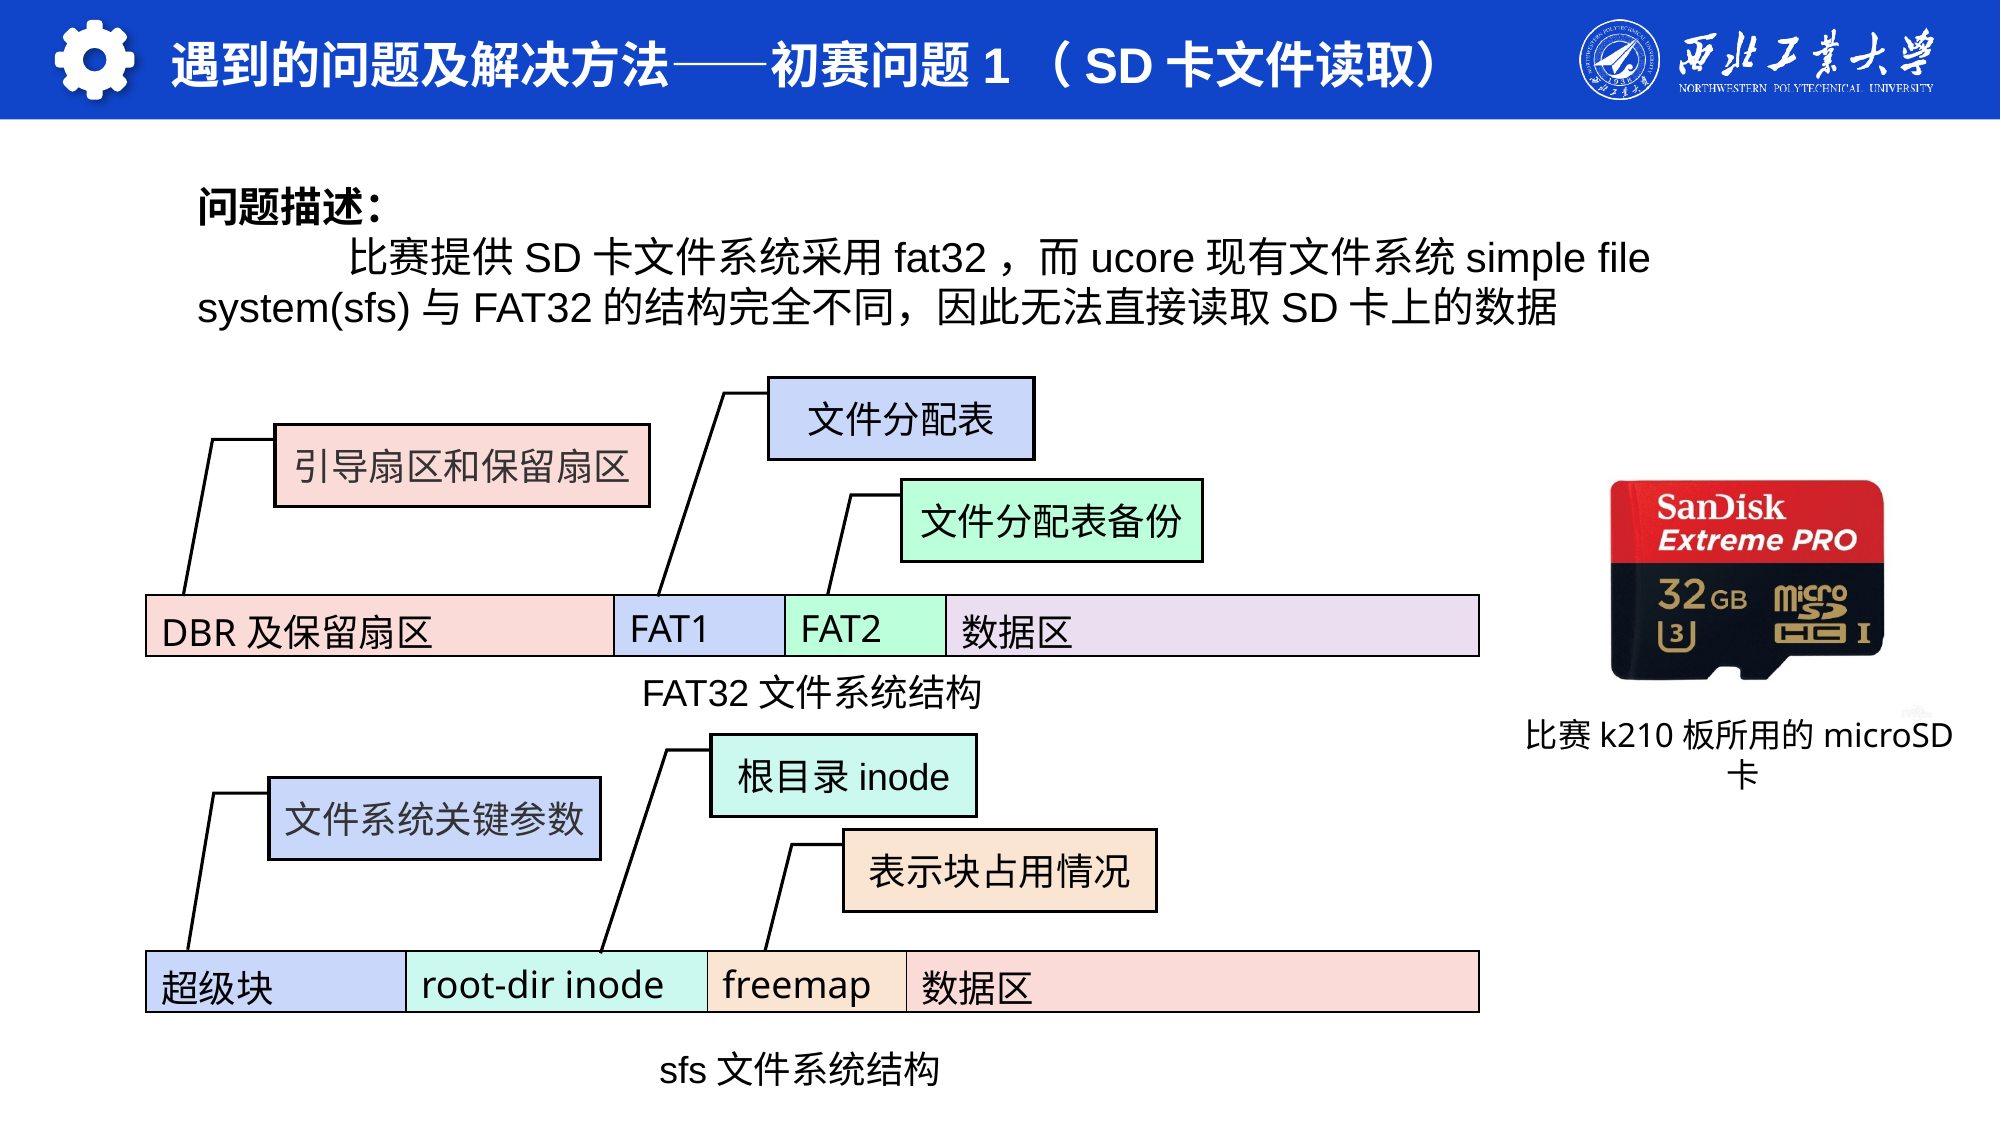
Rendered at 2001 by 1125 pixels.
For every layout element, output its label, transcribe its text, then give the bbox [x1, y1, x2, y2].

text_box 文件系统关键参数 [186, 777, 602, 950]
table_header FAT1 [615, 596, 784, 655]
text_box 表示块占用情况 [763, 828, 1157, 952]
text_box 文件分配表备份 [826, 479, 1203, 596]
text_box 问题描述： 比赛提供SD卡文件系统采用fat32，而ucore现有文件系统simple file system(sfs)与FAT32的结构完全不同，因此无法直接读取SD卡上的数据 [182, 172, 1699, 338]
table_header 超级块 [147, 952, 405, 1011]
text_box FAT32文件系统结构 [612, 661, 1013, 722]
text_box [0, 0, 2000, 120]
text_box 根目录inode [599, 734, 978, 954]
table_header 数据区 [907, 952, 1478, 1011]
table_header freemap [708, 952, 906, 1011]
text_box sfs文件系统结构 [600, 1038, 1001, 1099]
text_box 文件分配表 [656, 377, 1035, 597]
table_header FAT2 [786, 596, 945, 655]
text_box 比赛k210板所用的microSD卡 [1501, 706, 1986, 802]
picture [1553, 436, 1934, 723]
table_header root-dir inode [407, 952, 707, 1011]
text_box 引导扇区和保留扇区 [182, 423, 651, 597]
table_header DBR及保留扇区 [147, 596, 613, 655]
table_header 数据区 [947, 596, 1478, 655]
